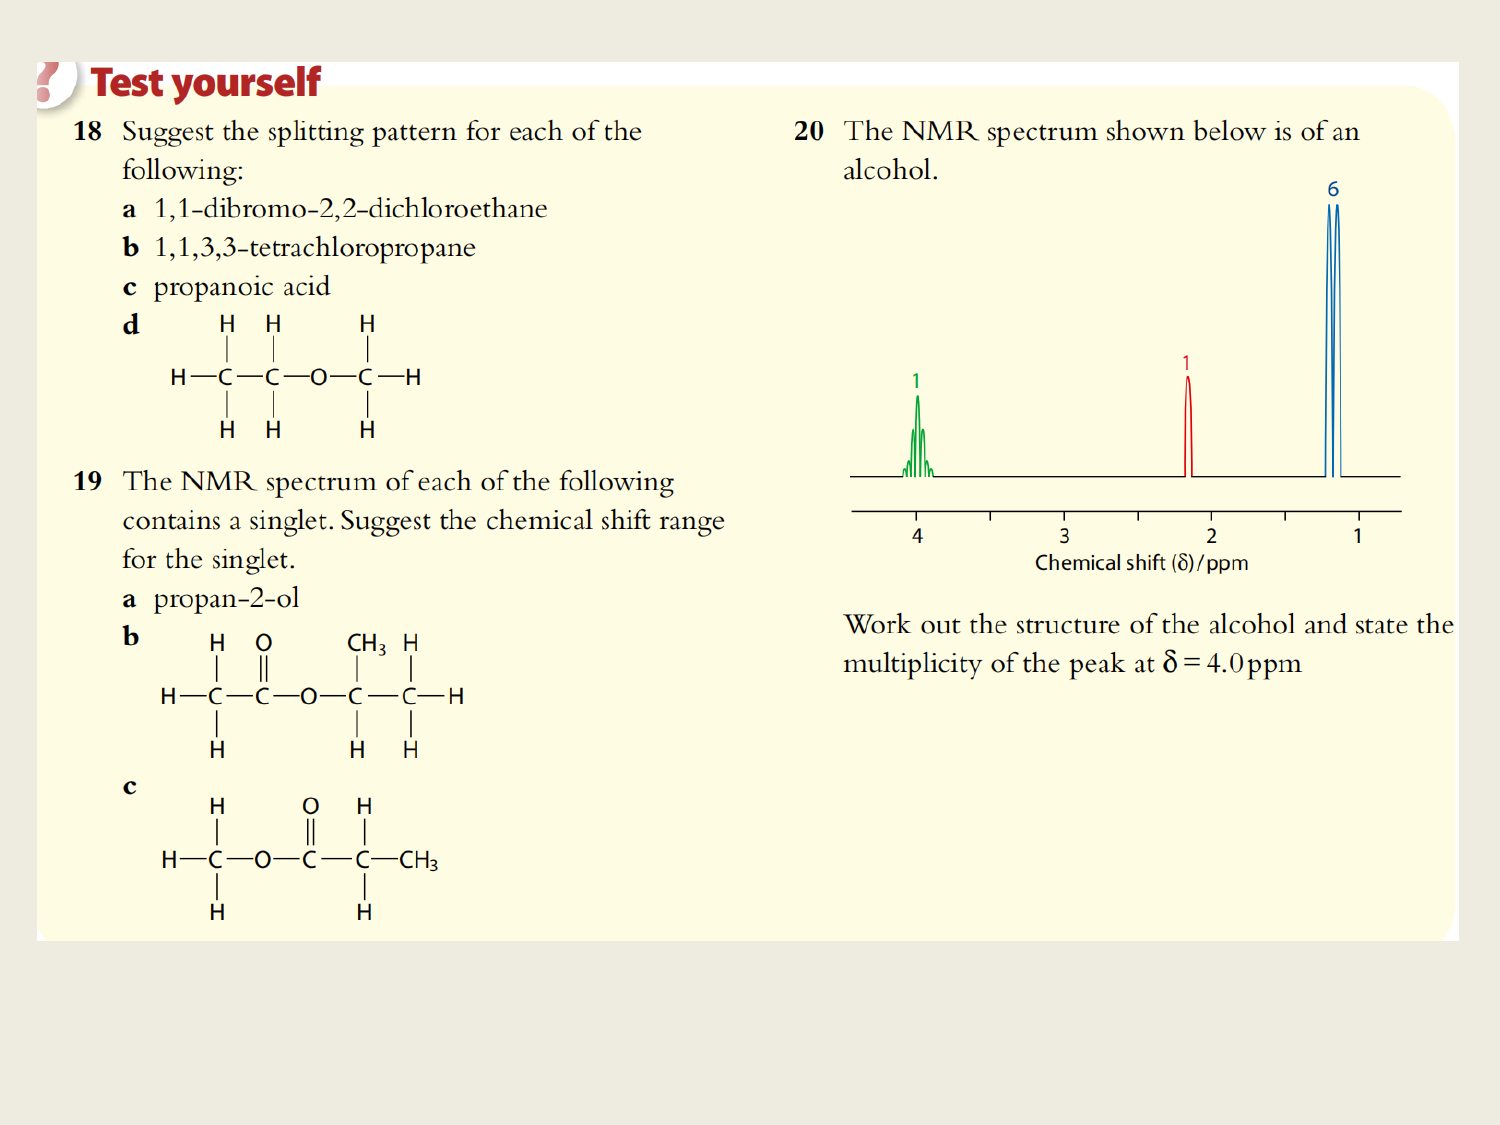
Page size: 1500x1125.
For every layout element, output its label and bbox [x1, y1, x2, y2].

picture [37, 62, 1459, 941]
